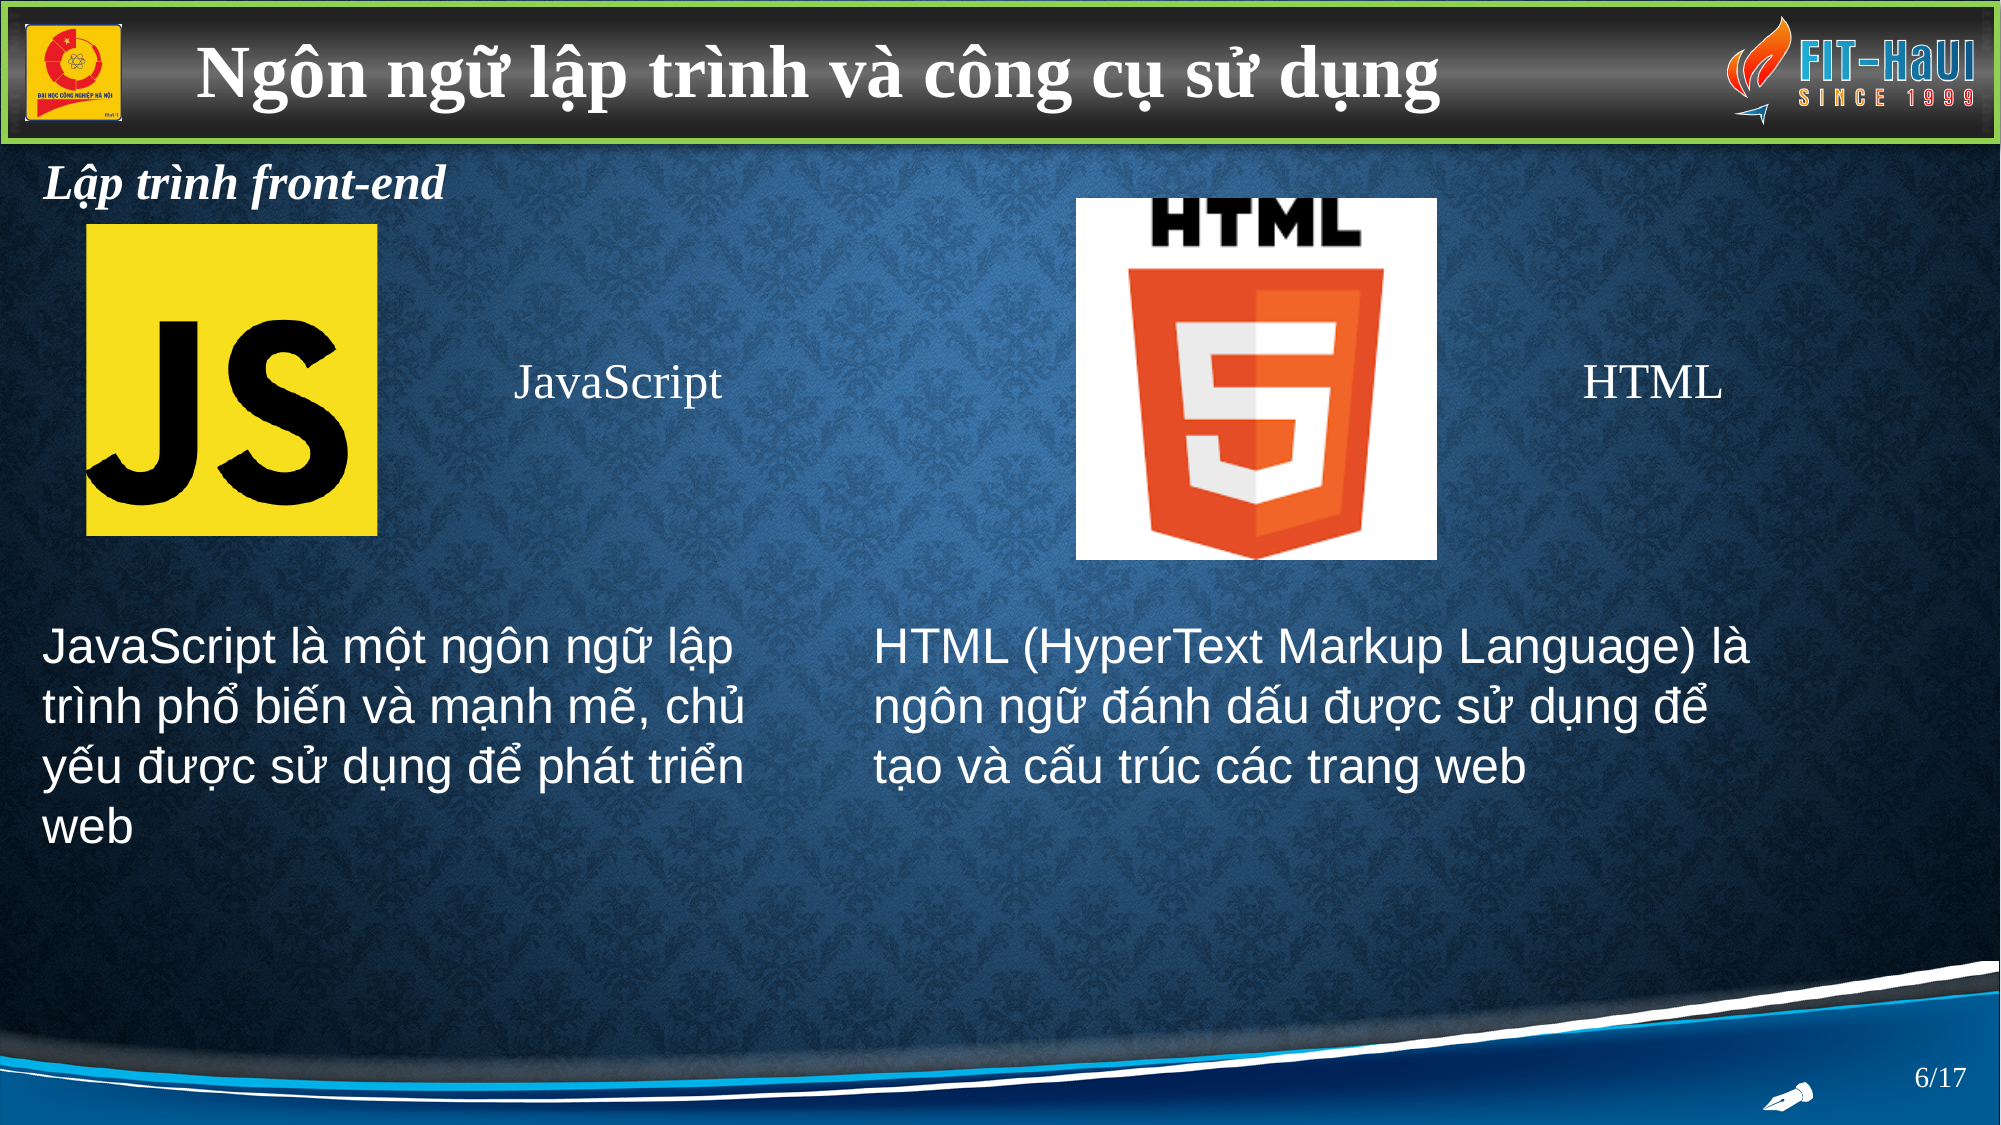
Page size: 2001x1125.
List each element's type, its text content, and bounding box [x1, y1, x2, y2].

slide_number 6/17 [1858, 1046, 1983, 1106]
text_box JavaScript [383, 341, 860, 416]
text_box Lập trình front-end [28, 142, 1896, 218]
text_box JavaScript là một ngôn ngữ lập trình phổ biến và mạnh mẽ, chủ yếu được sử dụng để phát triển web [28, 606, 834, 862]
text_box Ngôn ngữ lập trình và công cụ sử dụng [162, 15, 1707, 121]
picture [0, 0, 2001, 1125]
text_box HTML [1441, 341, 2000, 416]
text_box HTML (HyperText Markup Language) là ngôn ngữ đánh dấu được sử dụng để tạo và cấu trúc các trang web [859, 606, 1790, 802]
